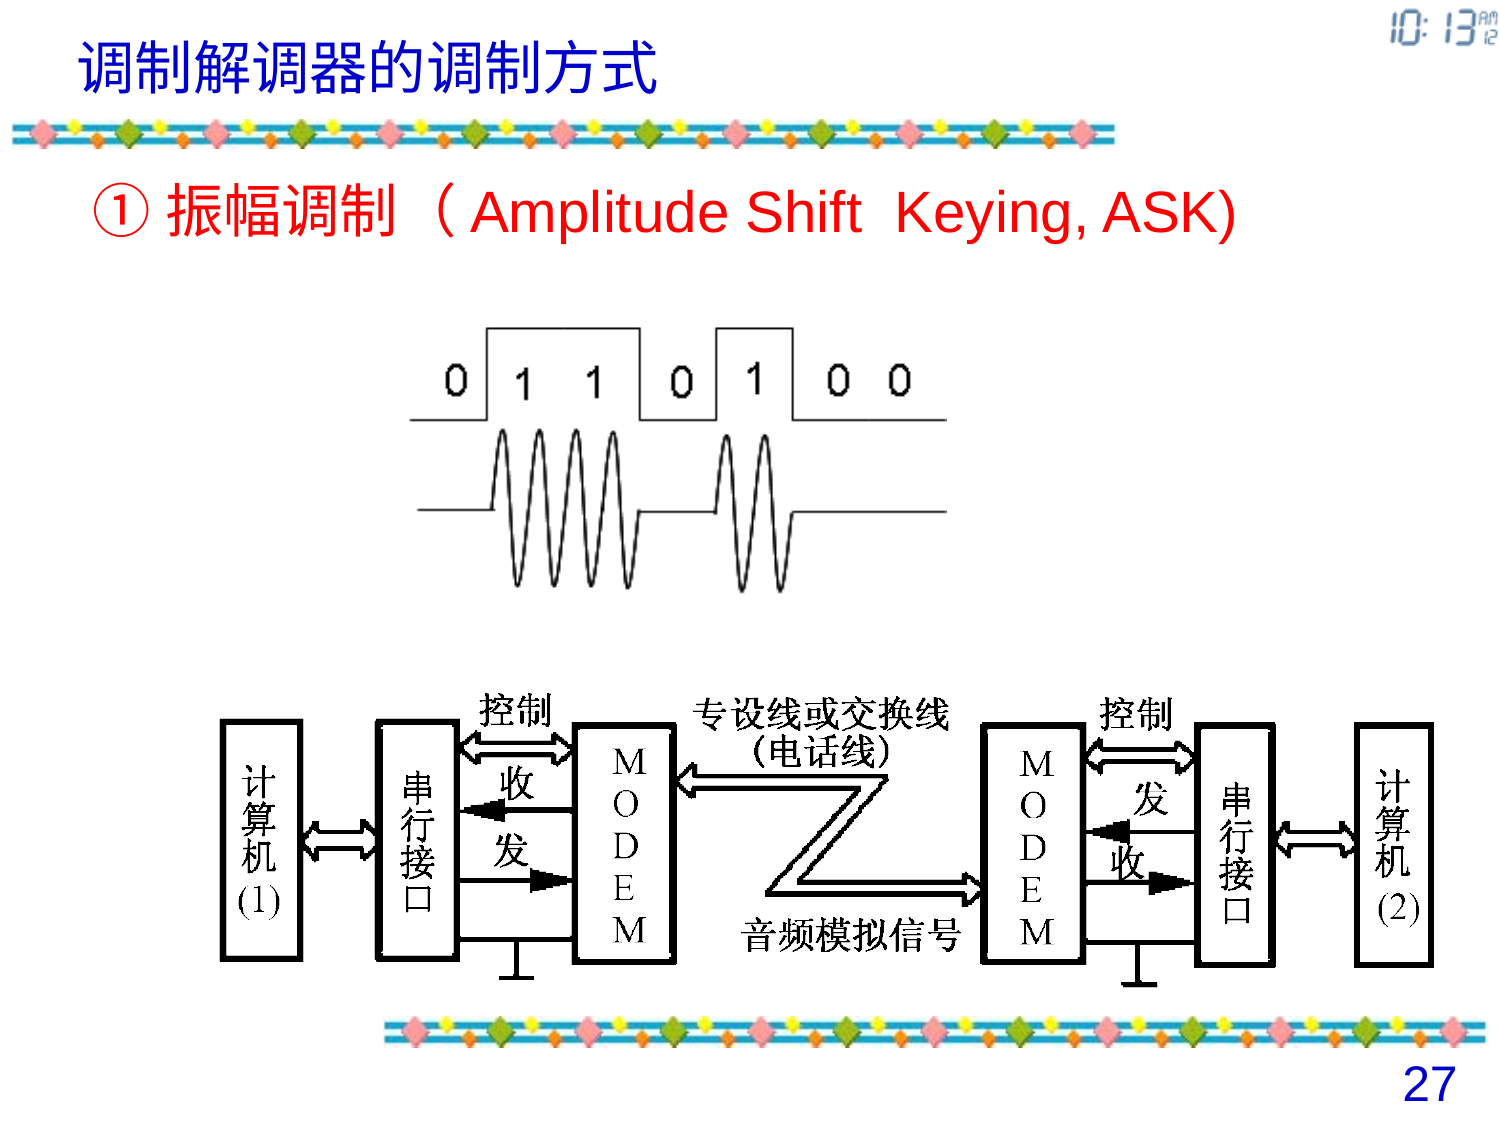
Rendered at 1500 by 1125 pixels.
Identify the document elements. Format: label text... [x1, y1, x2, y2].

picture [408, 325, 947, 605]
text_box ①振幅调制（Amplitude Shift Keying, ASK) [78, 166, 1278, 252]
text_box 调制解调器的调制方式 [61, 23, 876, 109]
picture [383, 1016, 1488, 1048]
picture [1371, 0, 1500, 56]
picture [195, 678, 1451, 999]
picture [11, 119, 1117, 149]
